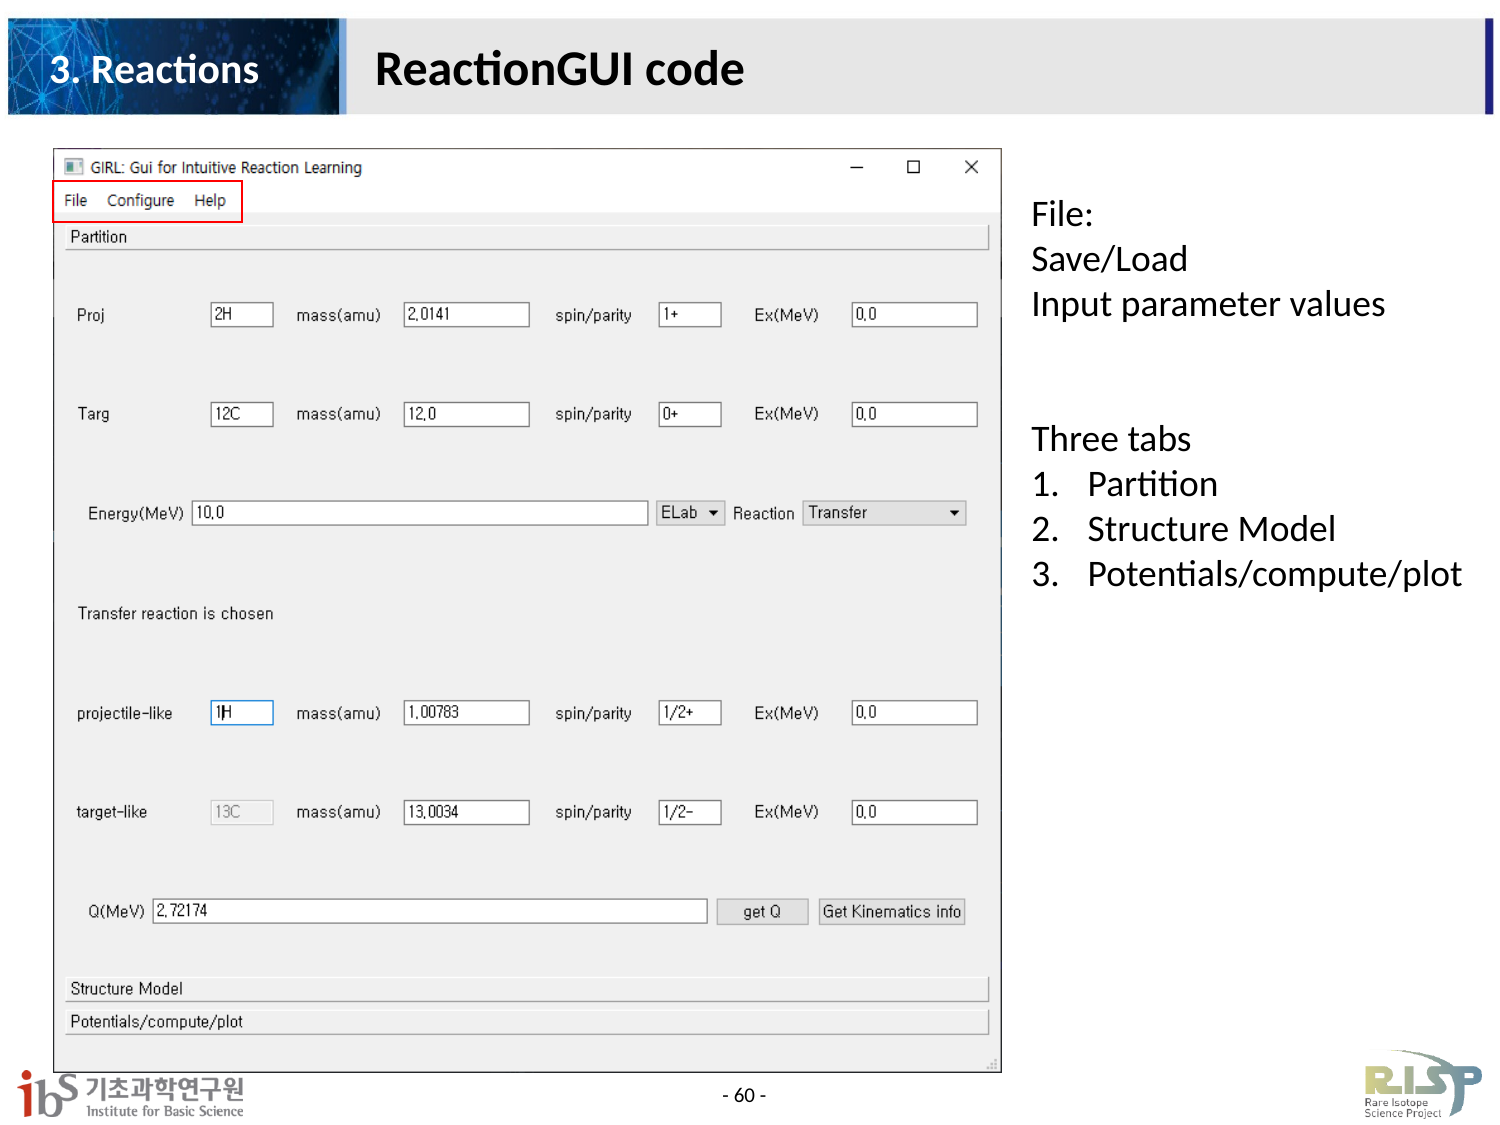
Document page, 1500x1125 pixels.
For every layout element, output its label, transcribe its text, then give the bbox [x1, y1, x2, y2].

picture [2, 10, 1500, 130]
text_box File: Save/Load Input parameter values Three tabs Partition Structure Model Potentials/compute/plot [1016, 181, 1478, 737]
picture [17, 148, 1003, 1117]
picture [1364, 1049, 1482, 1119]
